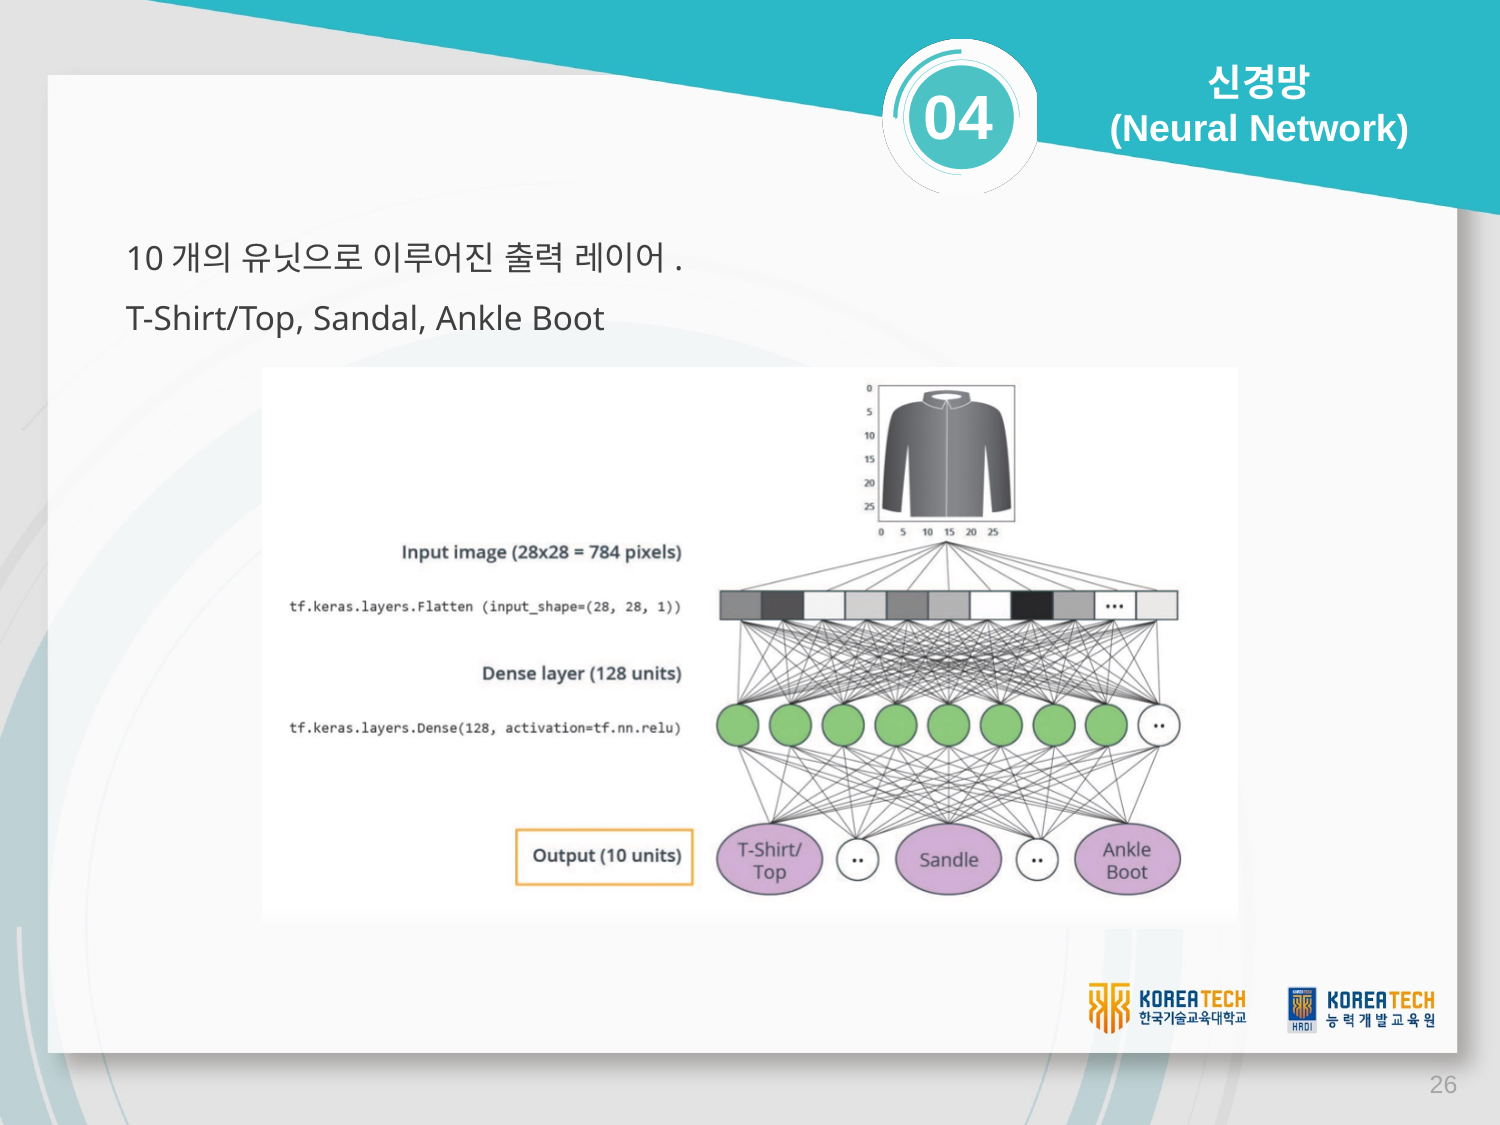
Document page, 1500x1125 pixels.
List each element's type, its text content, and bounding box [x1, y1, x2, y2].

text_box 10개의 유닛으로 이루어진 출력 레이어. T-Shirt/Top, Sandal, Ankle Boot [110, 210, 1401, 331]
text_box 신경망 (Neural Network) [1041, 51, 1483, 150]
picture [0, 0, 1500, 1125]
slide_number 26 [1225, 1053, 1473, 1114]
